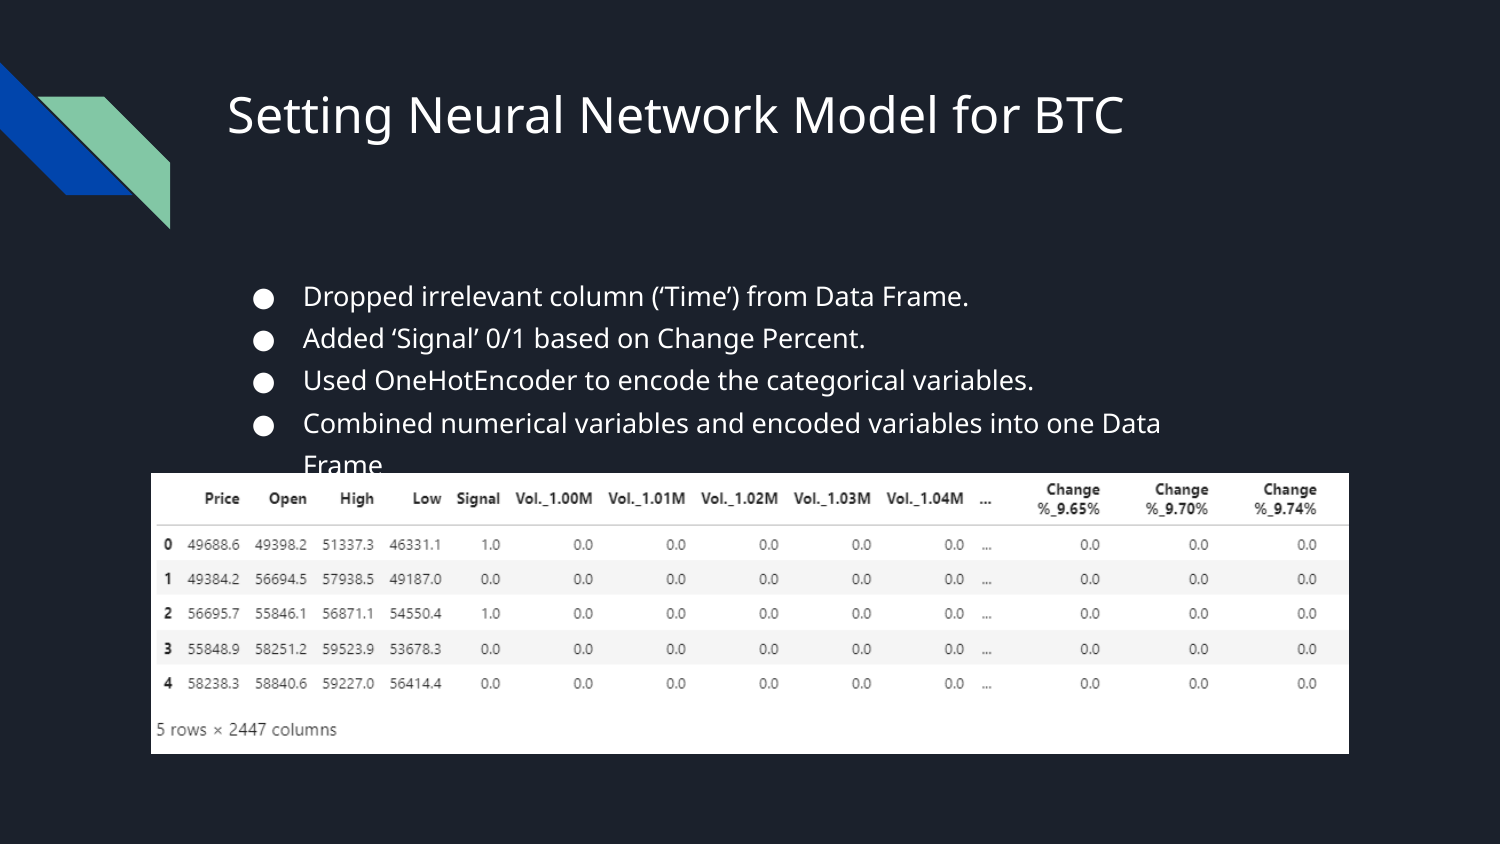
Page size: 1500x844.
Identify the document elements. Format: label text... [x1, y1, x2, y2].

title Setting Neural Network Model for BTC [212, 64, 1368, 215]
picture [150, 472, 1350, 754]
list Dropped irrelevant column (‘Time’) from Data Frame. Added ‘Signal’ 0/1 based on Change Percent. Used OneHotEncoder to encode the categorical variables. Combined numerical variables and encoded variables into one Data Frame [212, 257, 1198, 471]
